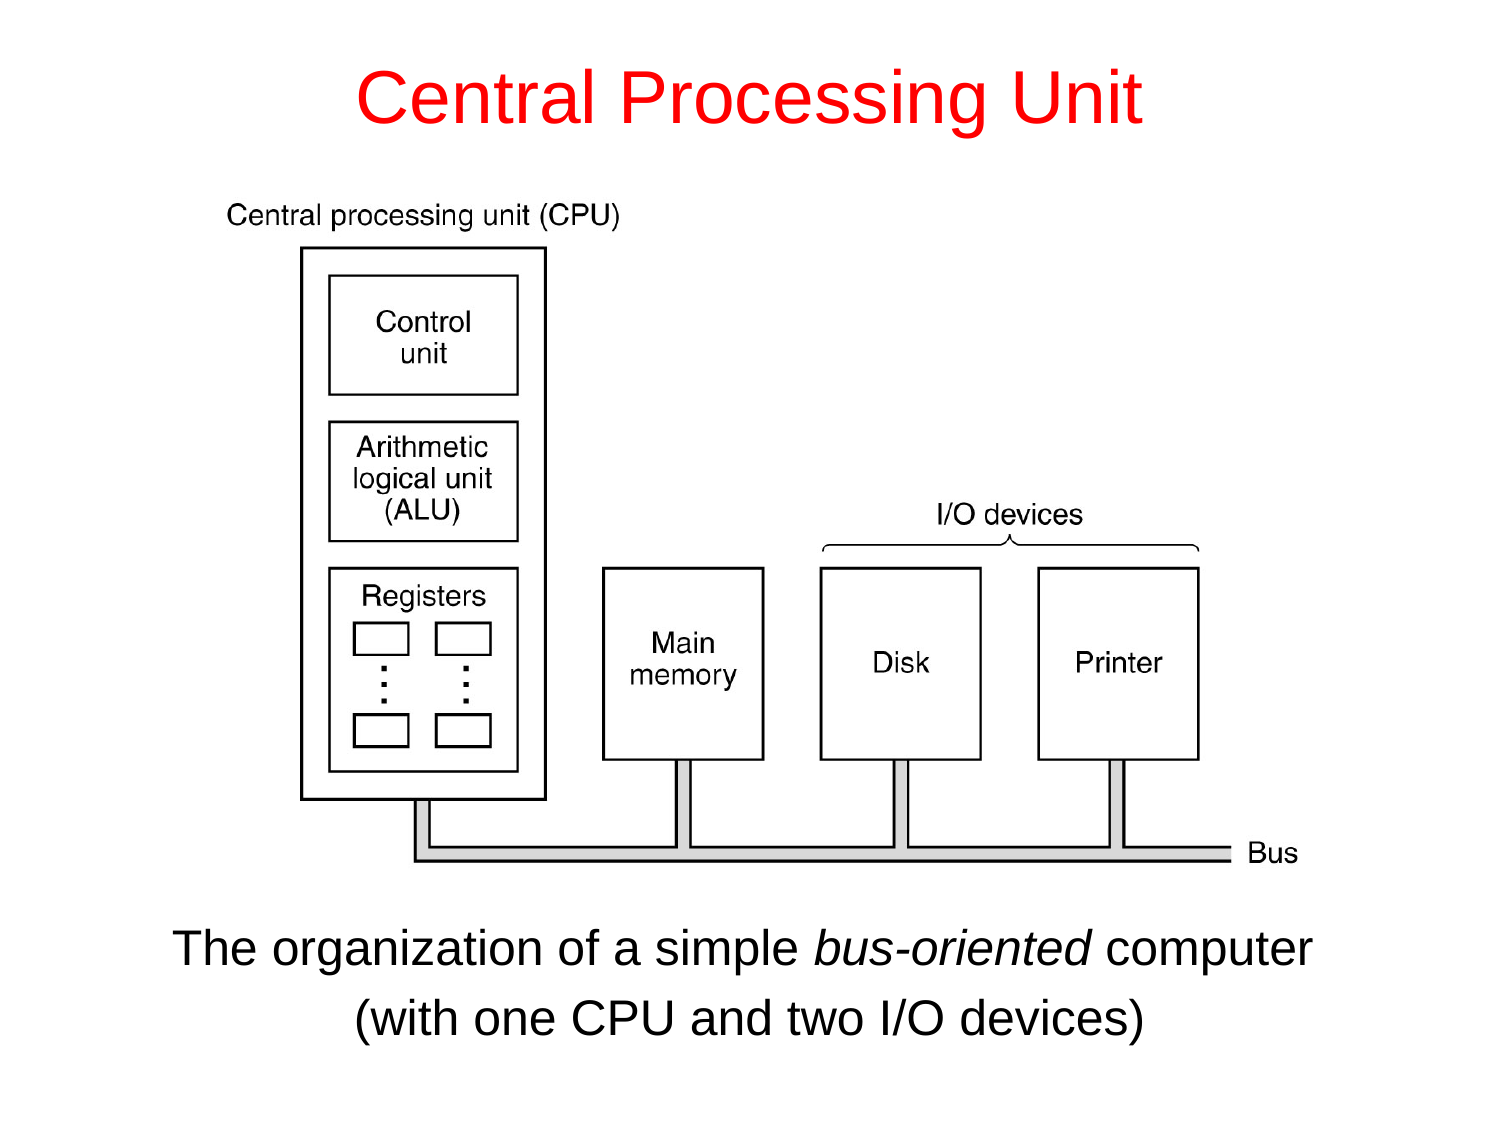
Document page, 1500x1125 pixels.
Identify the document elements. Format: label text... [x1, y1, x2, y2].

list The organization of a simple bus-oriented computer (with one CPU and two I/O devices) [0, 907, 1500, 1076]
picture [226, 197, 1298, 869]
title Central Processing Unit [0, 0, 1500, 188]
